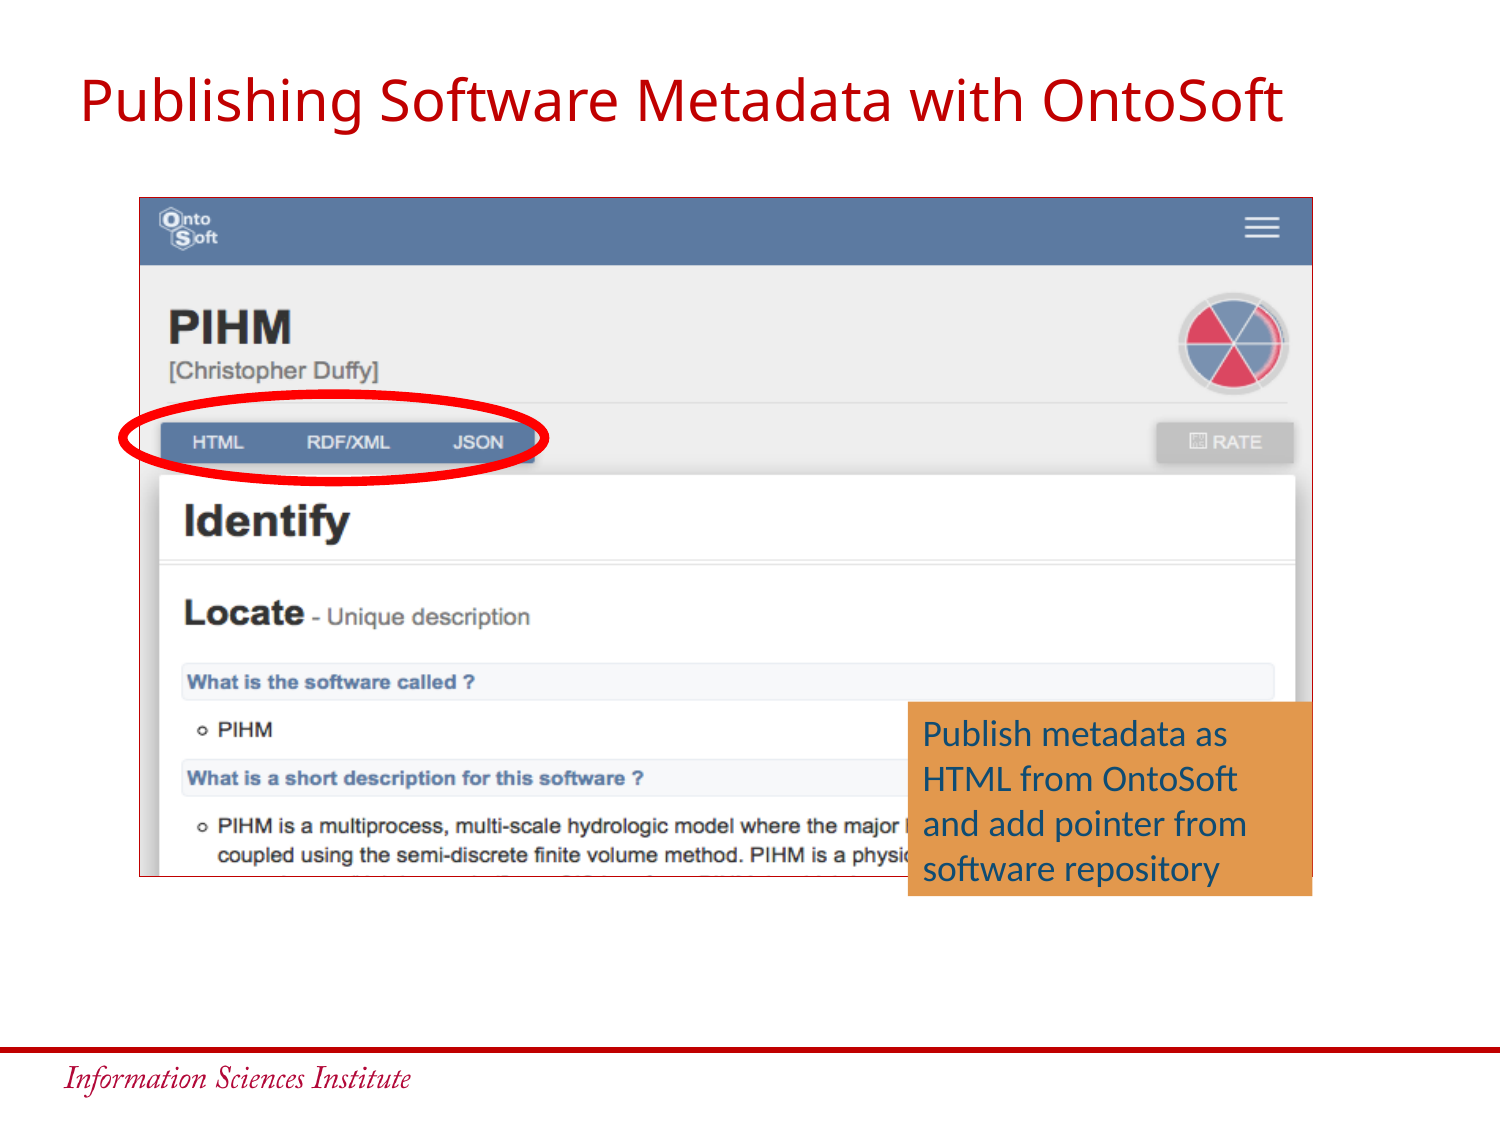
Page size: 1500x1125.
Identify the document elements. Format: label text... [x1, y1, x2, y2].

picture [63, 1065, 411, 1098]
text_box Publish metadata as HTML from OntoSoft and add pointer from software repository [907, 877, 1313, 897]
title Publishing Software Metadata with OntoSoft [64, 32, 1313, 174]
picture [139, 197, 1313, 877]
text_box [122, 420, 139, 456]
